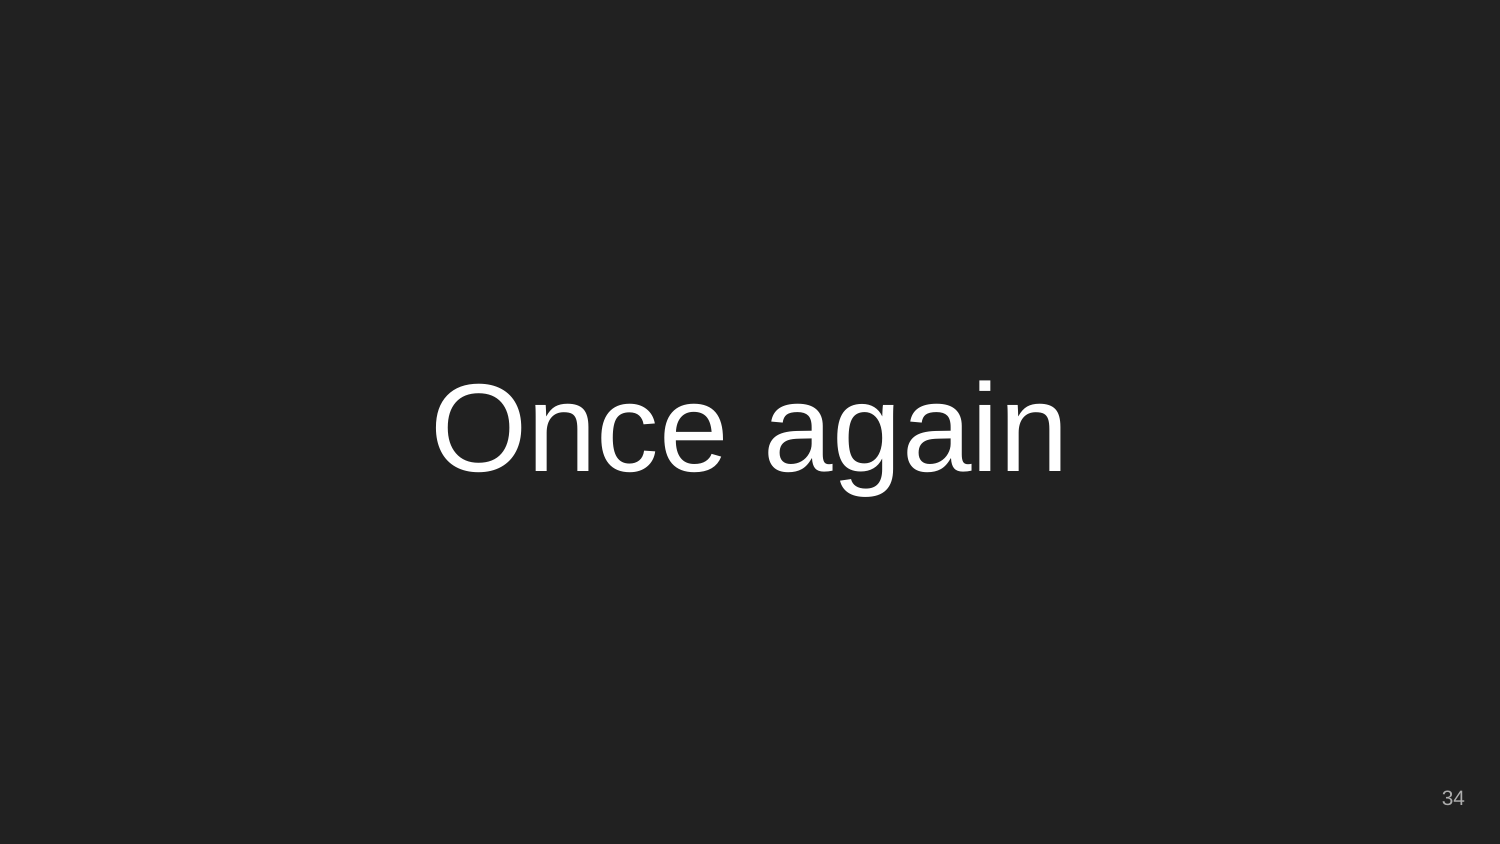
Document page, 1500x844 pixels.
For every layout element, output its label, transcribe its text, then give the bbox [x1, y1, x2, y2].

title Once again [51, 352, 1449, 491]
slide_number ‹#› [1389, 764, 1480, 830]
